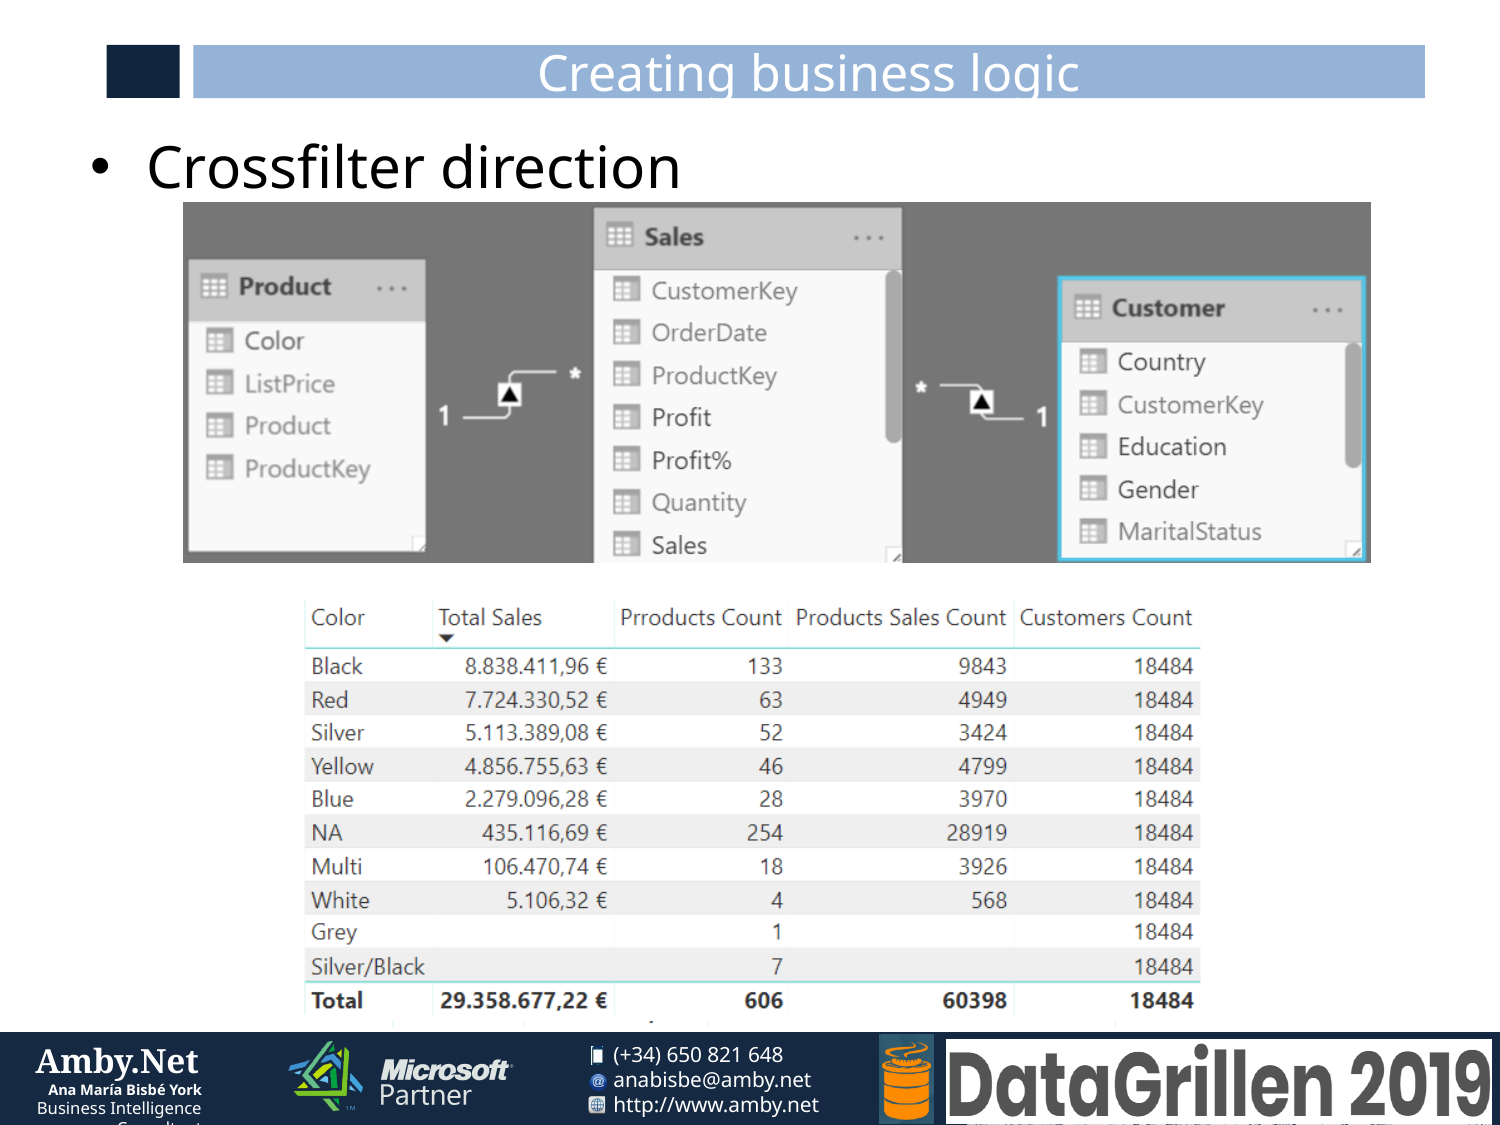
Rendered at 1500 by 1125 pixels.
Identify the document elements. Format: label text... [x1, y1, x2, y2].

title Creating business logic [193, 45, 1425, 99]
list Crossfilter direction [75, 122, 1425, 1003]
picture [297, 594, 1203, 1027]
picture [182, 202, 1371, 563]
picture [0, 1032, 1500, 1125]
